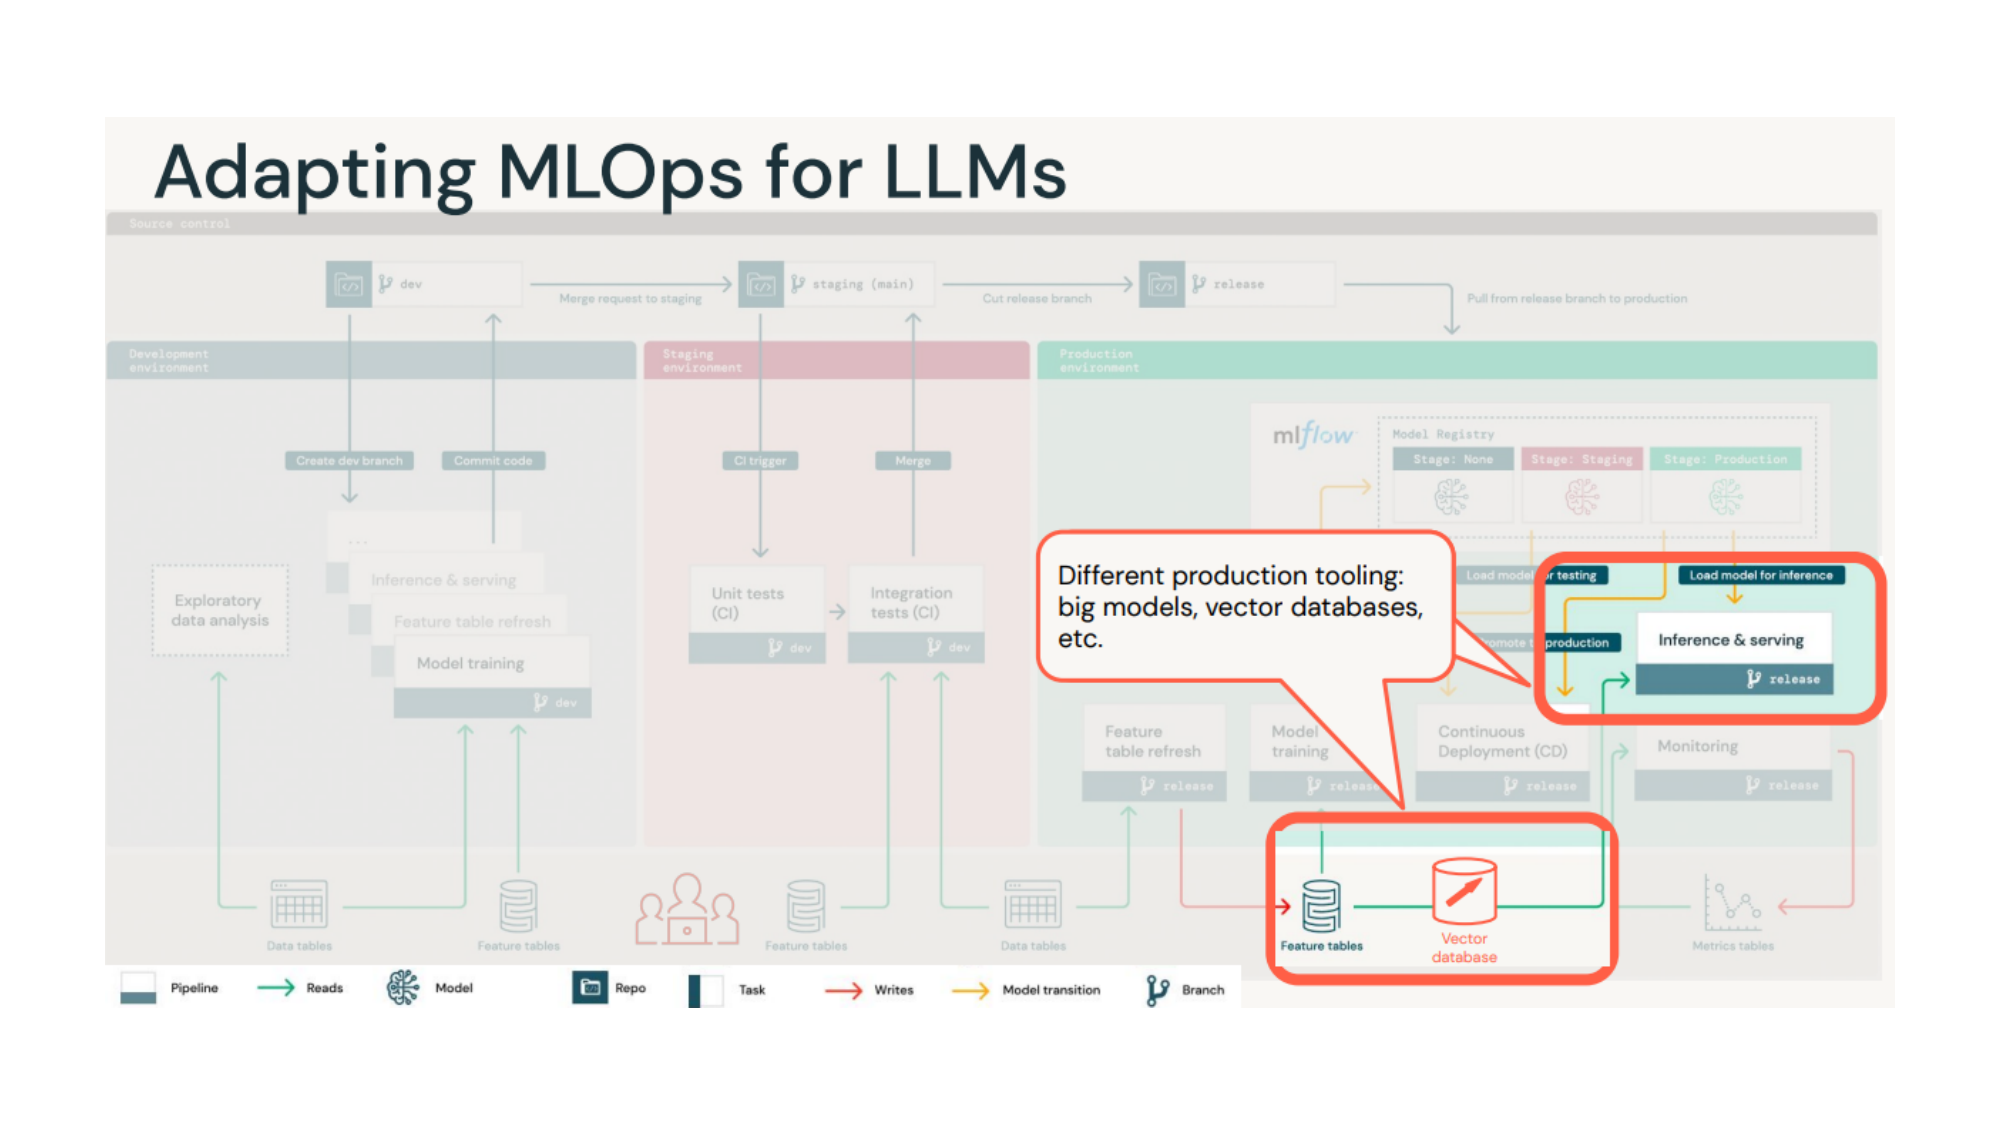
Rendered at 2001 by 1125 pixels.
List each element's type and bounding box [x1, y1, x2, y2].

picture [105, 117, 1895, 1008]
